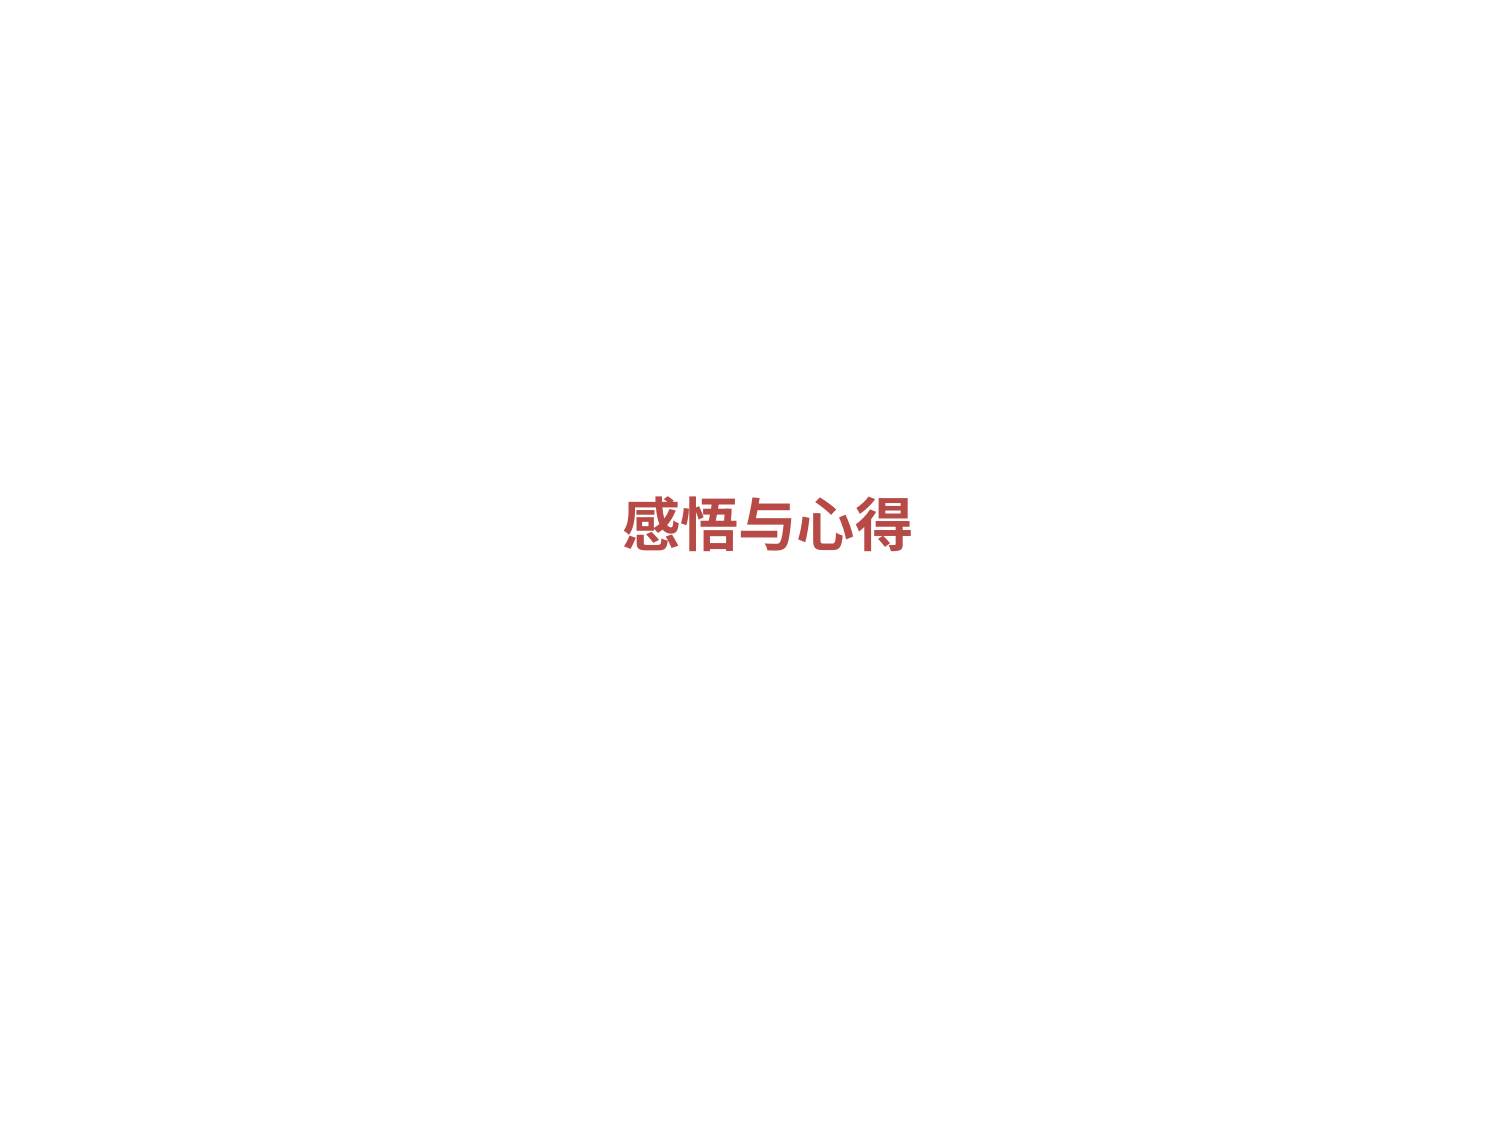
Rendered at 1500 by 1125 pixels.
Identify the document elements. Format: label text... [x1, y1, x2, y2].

text_box 感悟与心得 [481, 480, 1054, 579]
